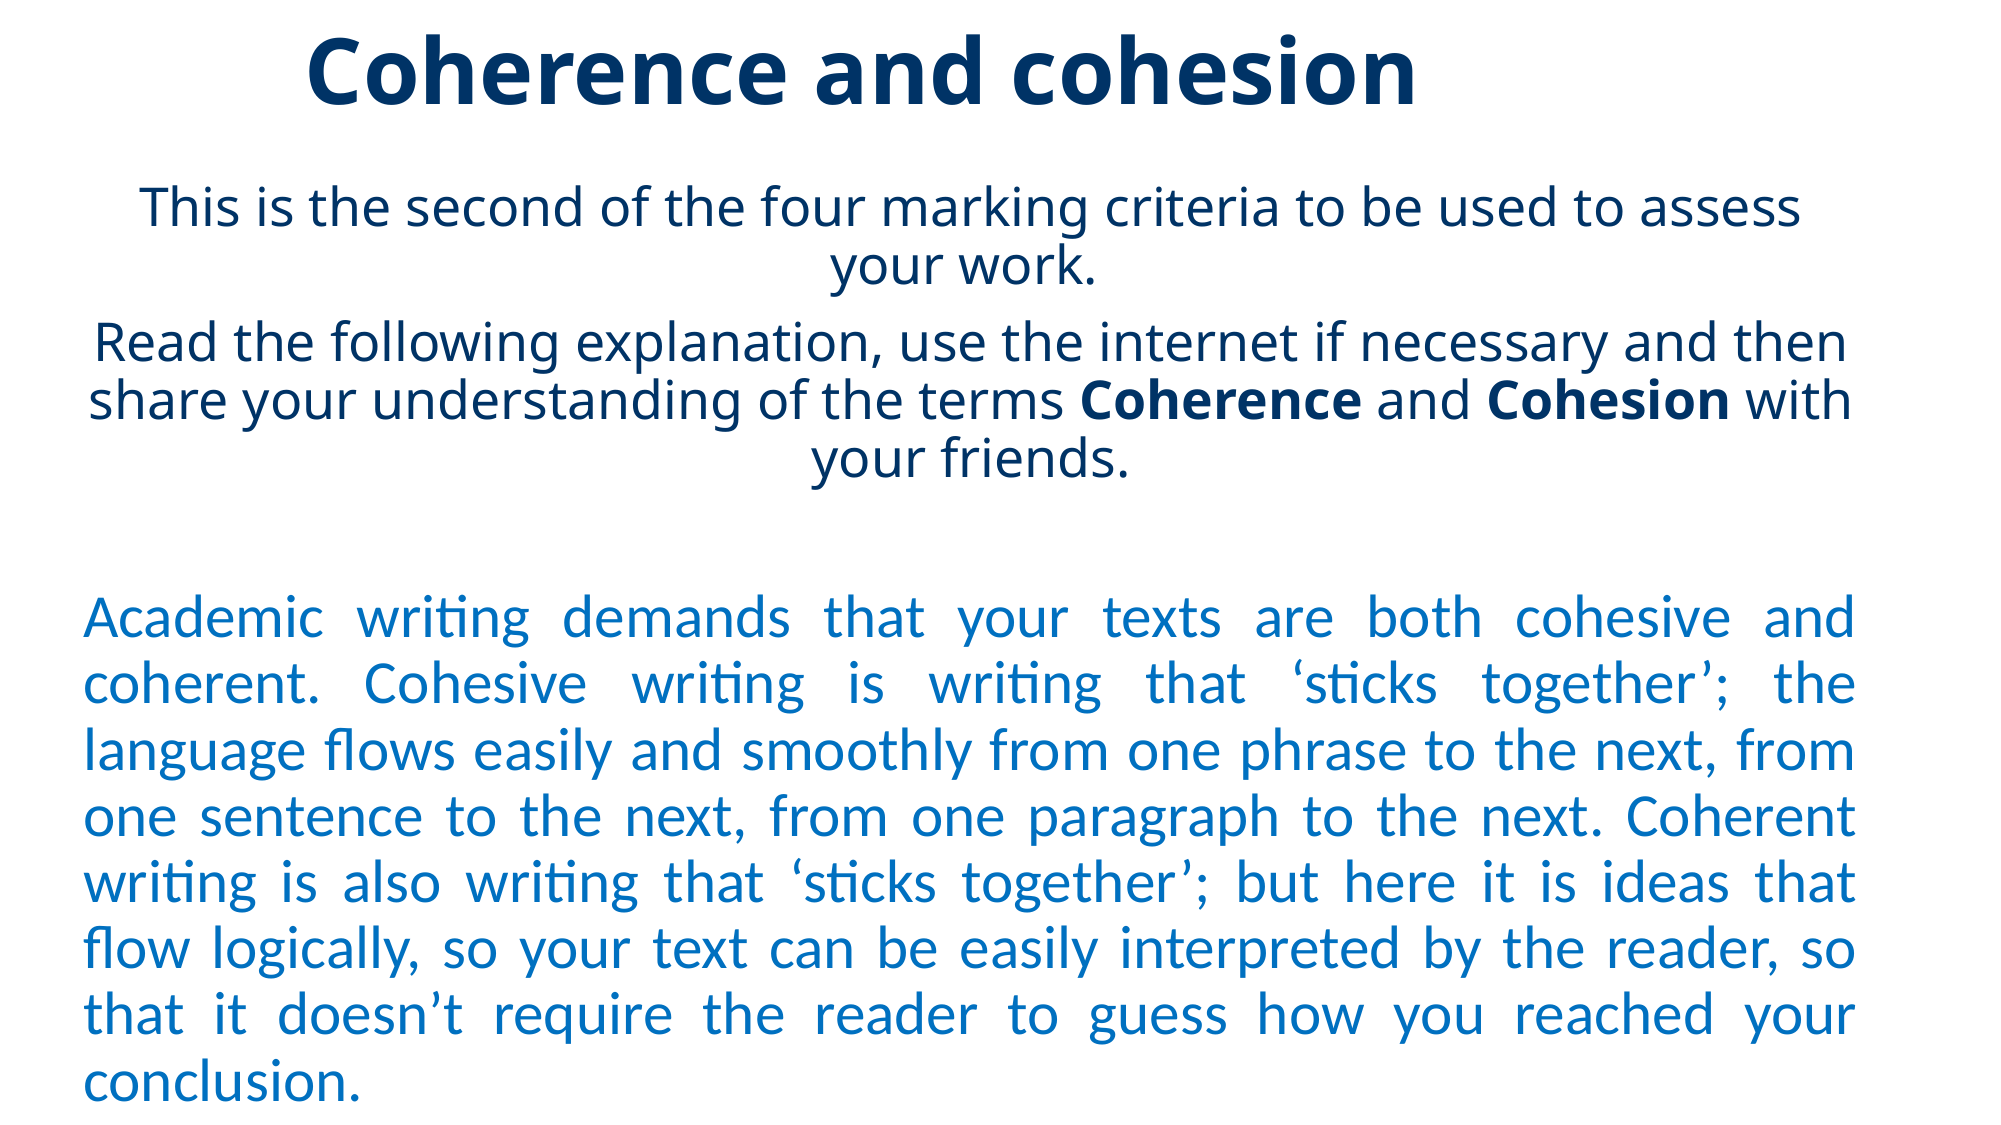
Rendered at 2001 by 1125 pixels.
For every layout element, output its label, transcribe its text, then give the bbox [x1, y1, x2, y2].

title Coherence and cohesion [0, 12, 1725, 139]
list This is the second of the four marking criteria to be used to assess your work. Read the following explanation, use the internet if necessary and then share your understanding of the terms Coherence and Cohesion with your friends. Academic writing demands that your texts are both cohesive and coherent. Cohesive writing is writing that ‘sticks together’; the language flows easily and smoothly from one phrase to the next, from one sentence to the next, from one paragraph to the next. Coherent writing is also writing that ‘sticks together’; but here it is ideas that flow logically, so your text can be easily interpreted by the reader, so that it doesn’t require the reader to guess how you reached your conclusion. [68, 172, 1874, 1125]
